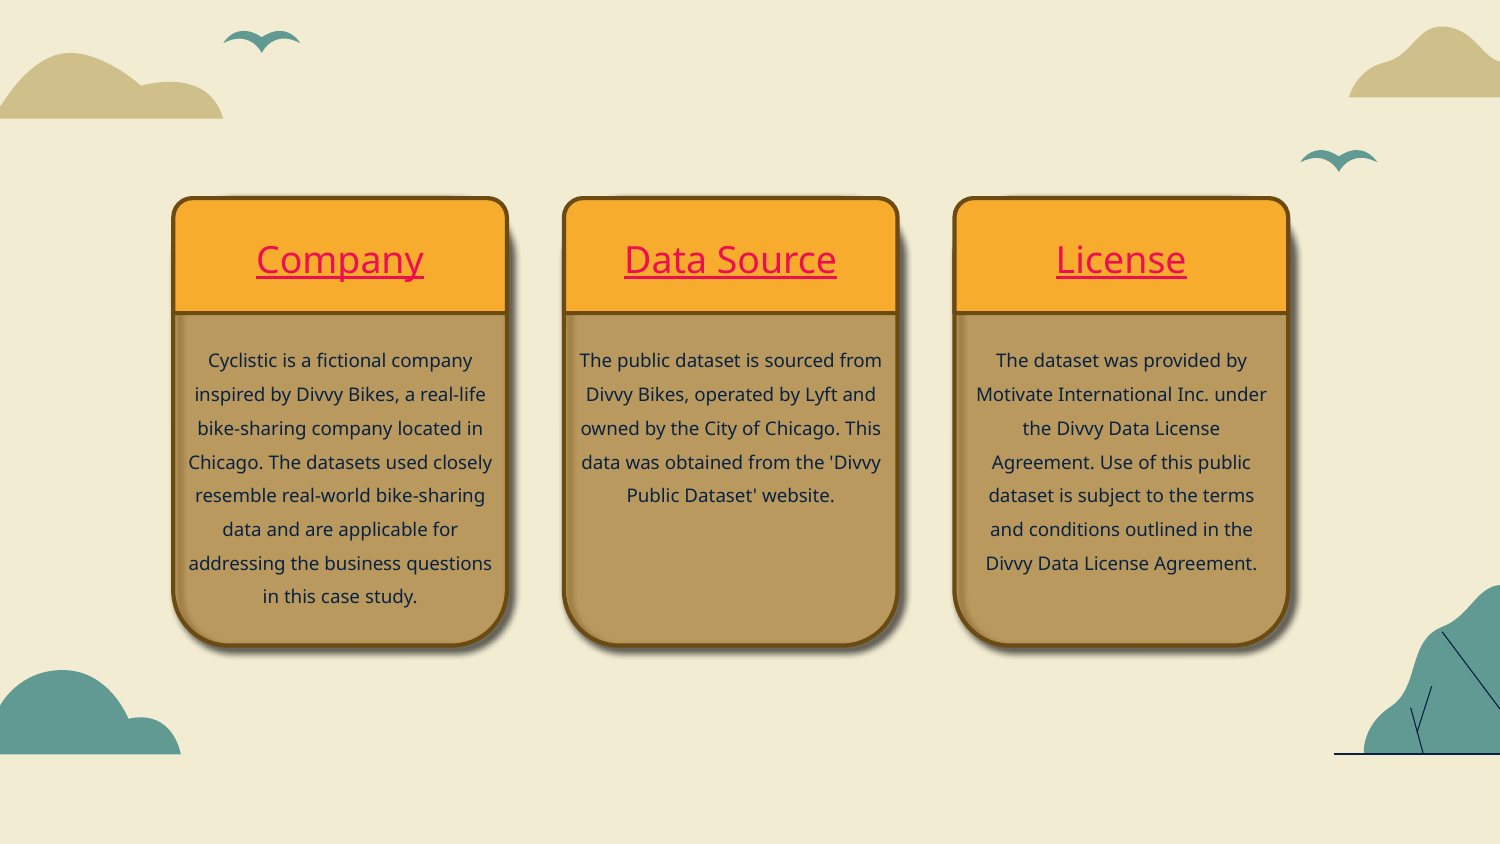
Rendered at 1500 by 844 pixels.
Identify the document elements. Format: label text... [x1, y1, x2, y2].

text_box Company [171, 195, 510, 316]
text_box License [952, 195, 1291, 316]
text_box Cyclistic is a fictional company inspired by Divvy Bikes, a real-life bike-sharing company located in Chicago. The datasets used closely resemble real-world bike-sharing data and are applicable for addressing the business questions in this case study. [173, 316, 507, 646]
text_box The dataset was provided by Motivate International Inc. under the Divvy Data License Agreement. Use of this public dataset is subject to the terms and conditions outlined in the Divvy Data License Agreement. [954, 316, 1289, 646]
text_box The public dataset is sourced from Divvy Bikes, operated by Lyft and owned by the City of Chicago. This data was obtained from the 'Divvy Public Dataset' website. [563, 316, 898, 646]
text_box Data Source [561, 195, 900, 316]
